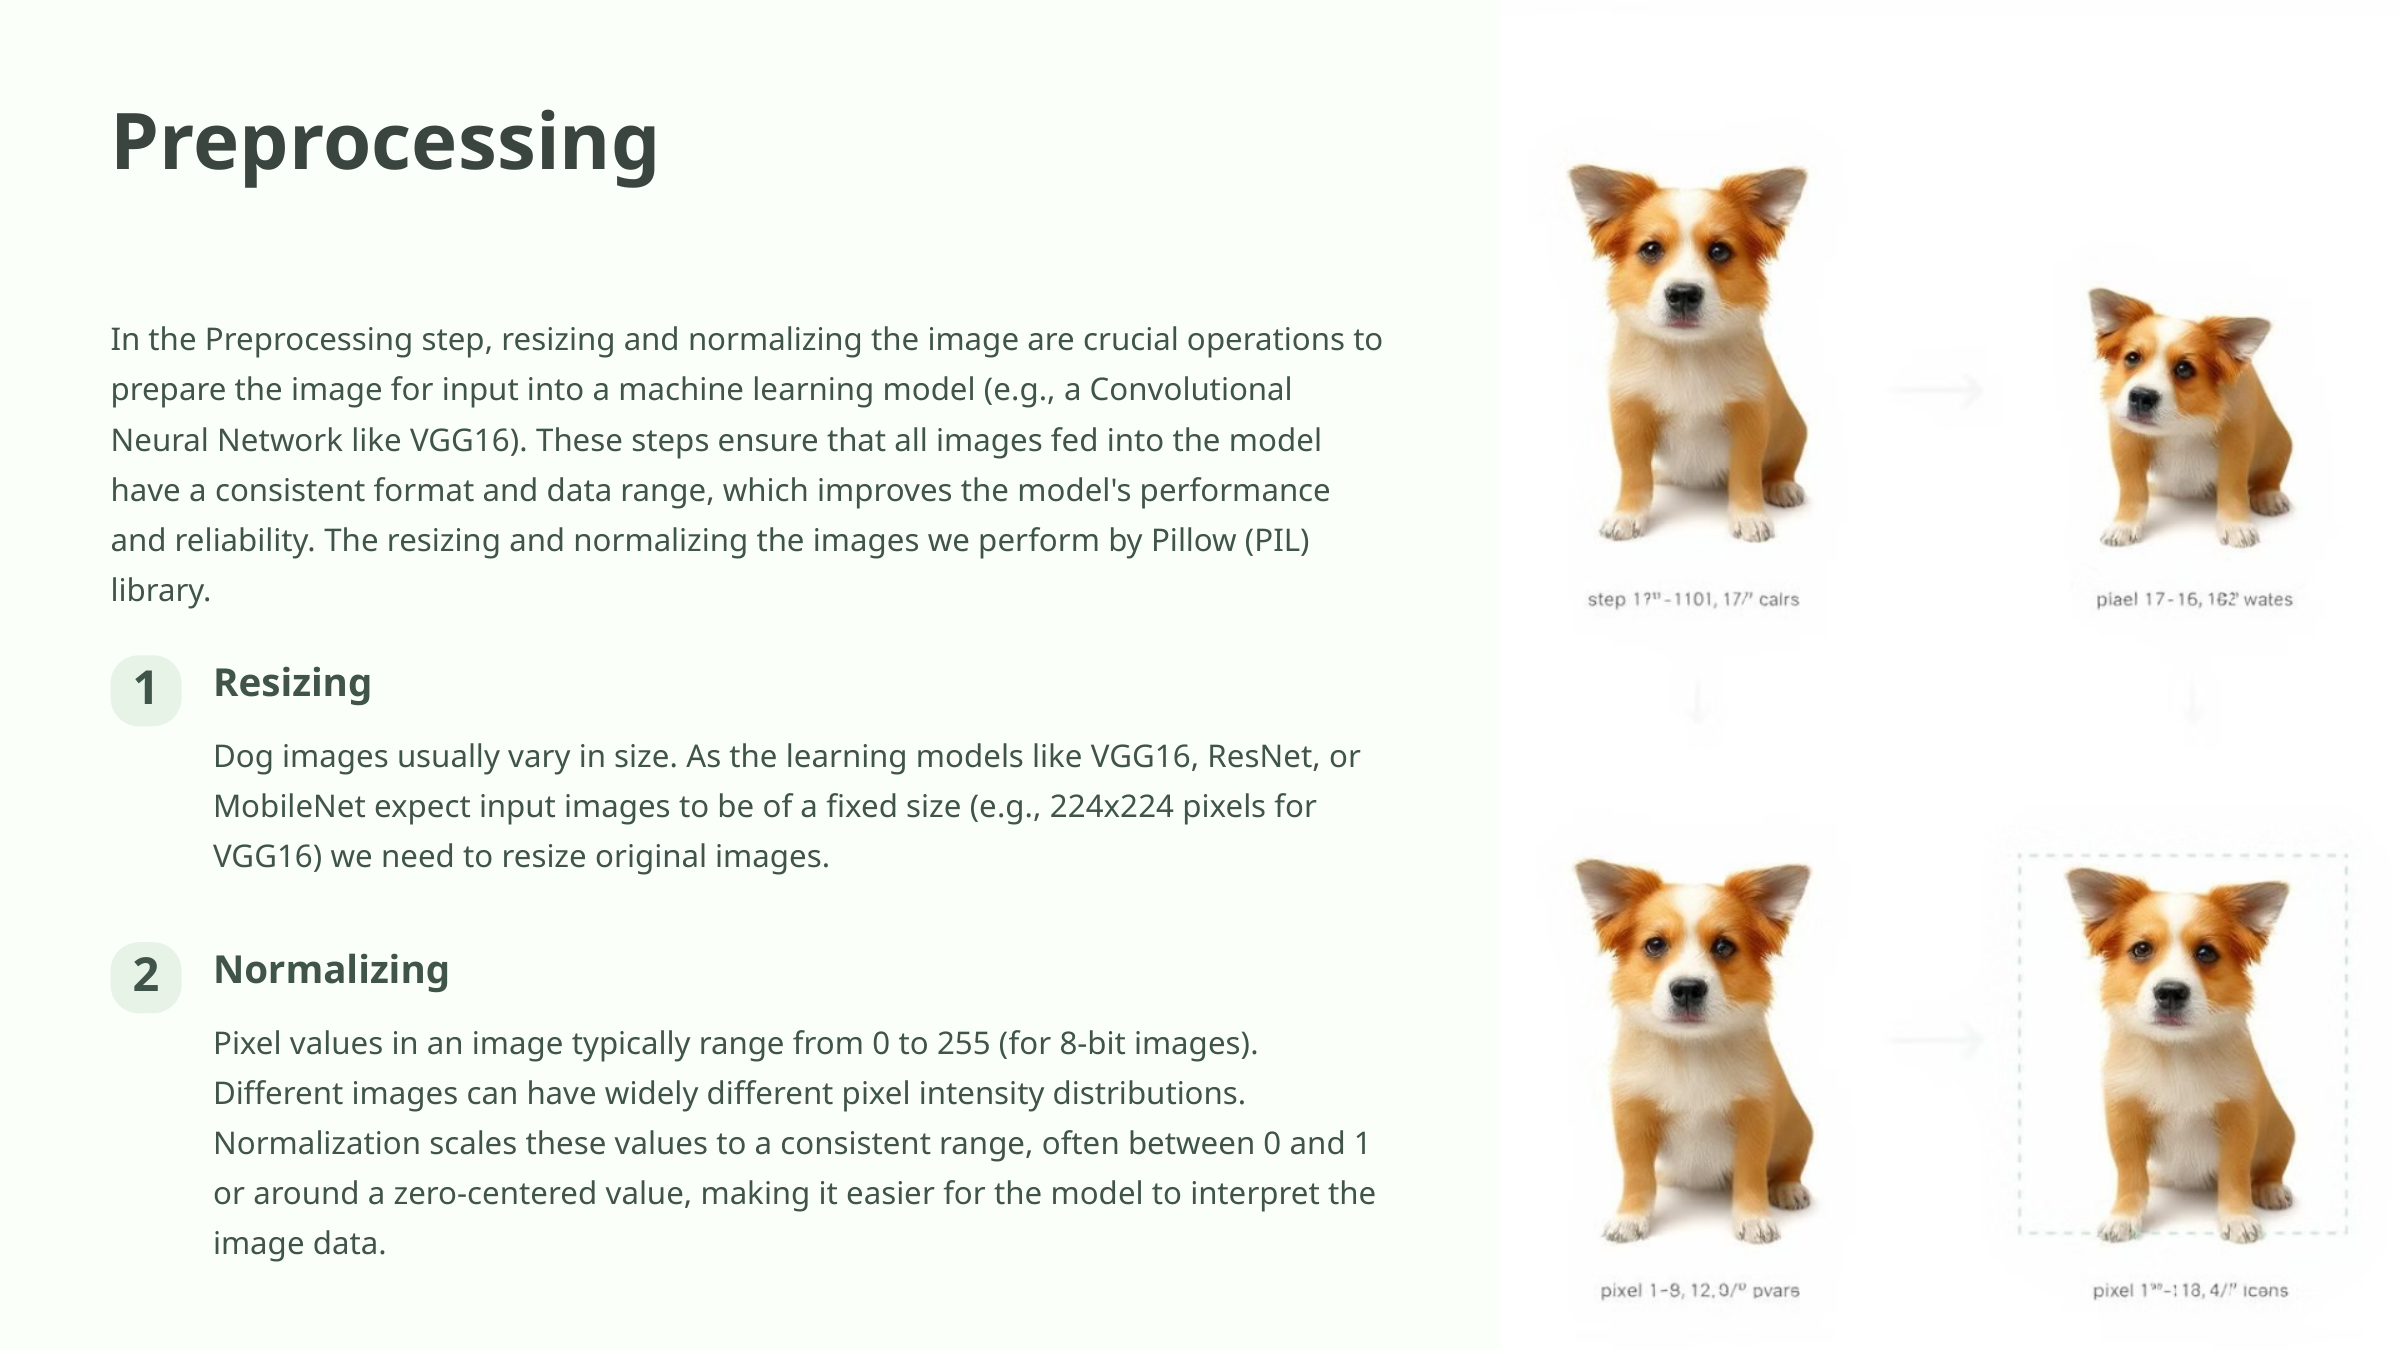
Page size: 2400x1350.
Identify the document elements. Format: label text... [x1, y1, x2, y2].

text_box 1 [134, 667, 158, 715]
text_box Normalizing [213, 942, 608, 992]
text_box Pixel values in an image typically range from 0 to 255 (for 8-bit images). Different images can have widely different pixel intensity distributions. Normalization scales these values to a consistent range, often between 0 and 1 or around a zero-centered value, making it easier for the model to interpret the image data. [213, 1010, 1390, 1264]
text_box Dog images usually vary in size. As the learning models like VGG16, ResNet, or MobileNet expect input images to be of a fixed size (e.g., 224x224 pixels for VGG16) we need to resize original images. [213, 723, 1390, 876]
text_box [110, 655, 182, 727]
text_box Resizing [213, 655, 608, 705]
text_box In the Preprocessing step, resizing and normalizing the image are crucial operations to prepare the image for input into a machine learning model (e.g., a Convolutional Neural Network like VGG16). These steps ensure that all images fed into the model have a consistent format and data range, which improves the model's performance and reliability. The resizing and normalizing the images we perform by Pillow (PIL) library. [110, 307, 1390, 589]
text_box Preprocessing [110, 86, 1390, 285]
picture [1499, 0, 2400, 1350]
text_box 2 [130, 954, 162, 1002]
text_box [110, 942, 182, 1014]
